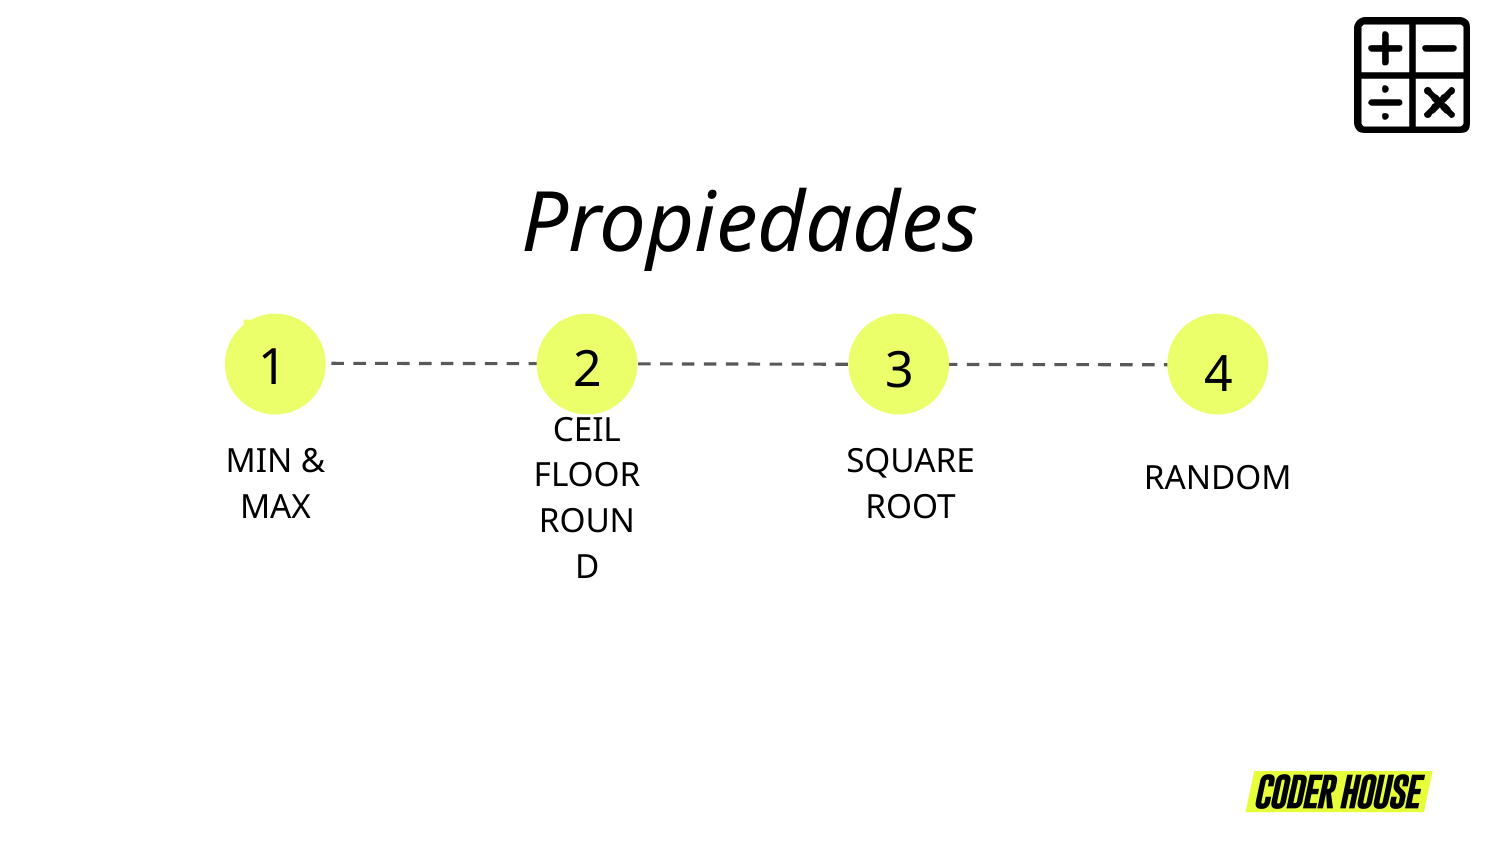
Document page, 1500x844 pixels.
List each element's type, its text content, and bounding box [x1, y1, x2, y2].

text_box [536, 313, 638, 415]
picture [1241, 764, 1437, 819]
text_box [848, 313, 950, 415]
text_box CEIL FLOOR ROUND [513, 457, 661, 530]
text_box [1167, 313, 1269, 415]
text_box SQUARE ROOT [828, 442, 993, 516]
text_box Propiedades [228, 103, 1272, 219]
picture [1354, 17, 1471, 133]
text_box RANDOM [1128, 436, 1307, 510]
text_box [331, 362, 531, 366]
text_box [954, 362, 1162, 366]
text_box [224, 313, 326, 415]
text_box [642, 362, 843, 366]
text_box MIN & MAX [192, 449, 358, 510]
